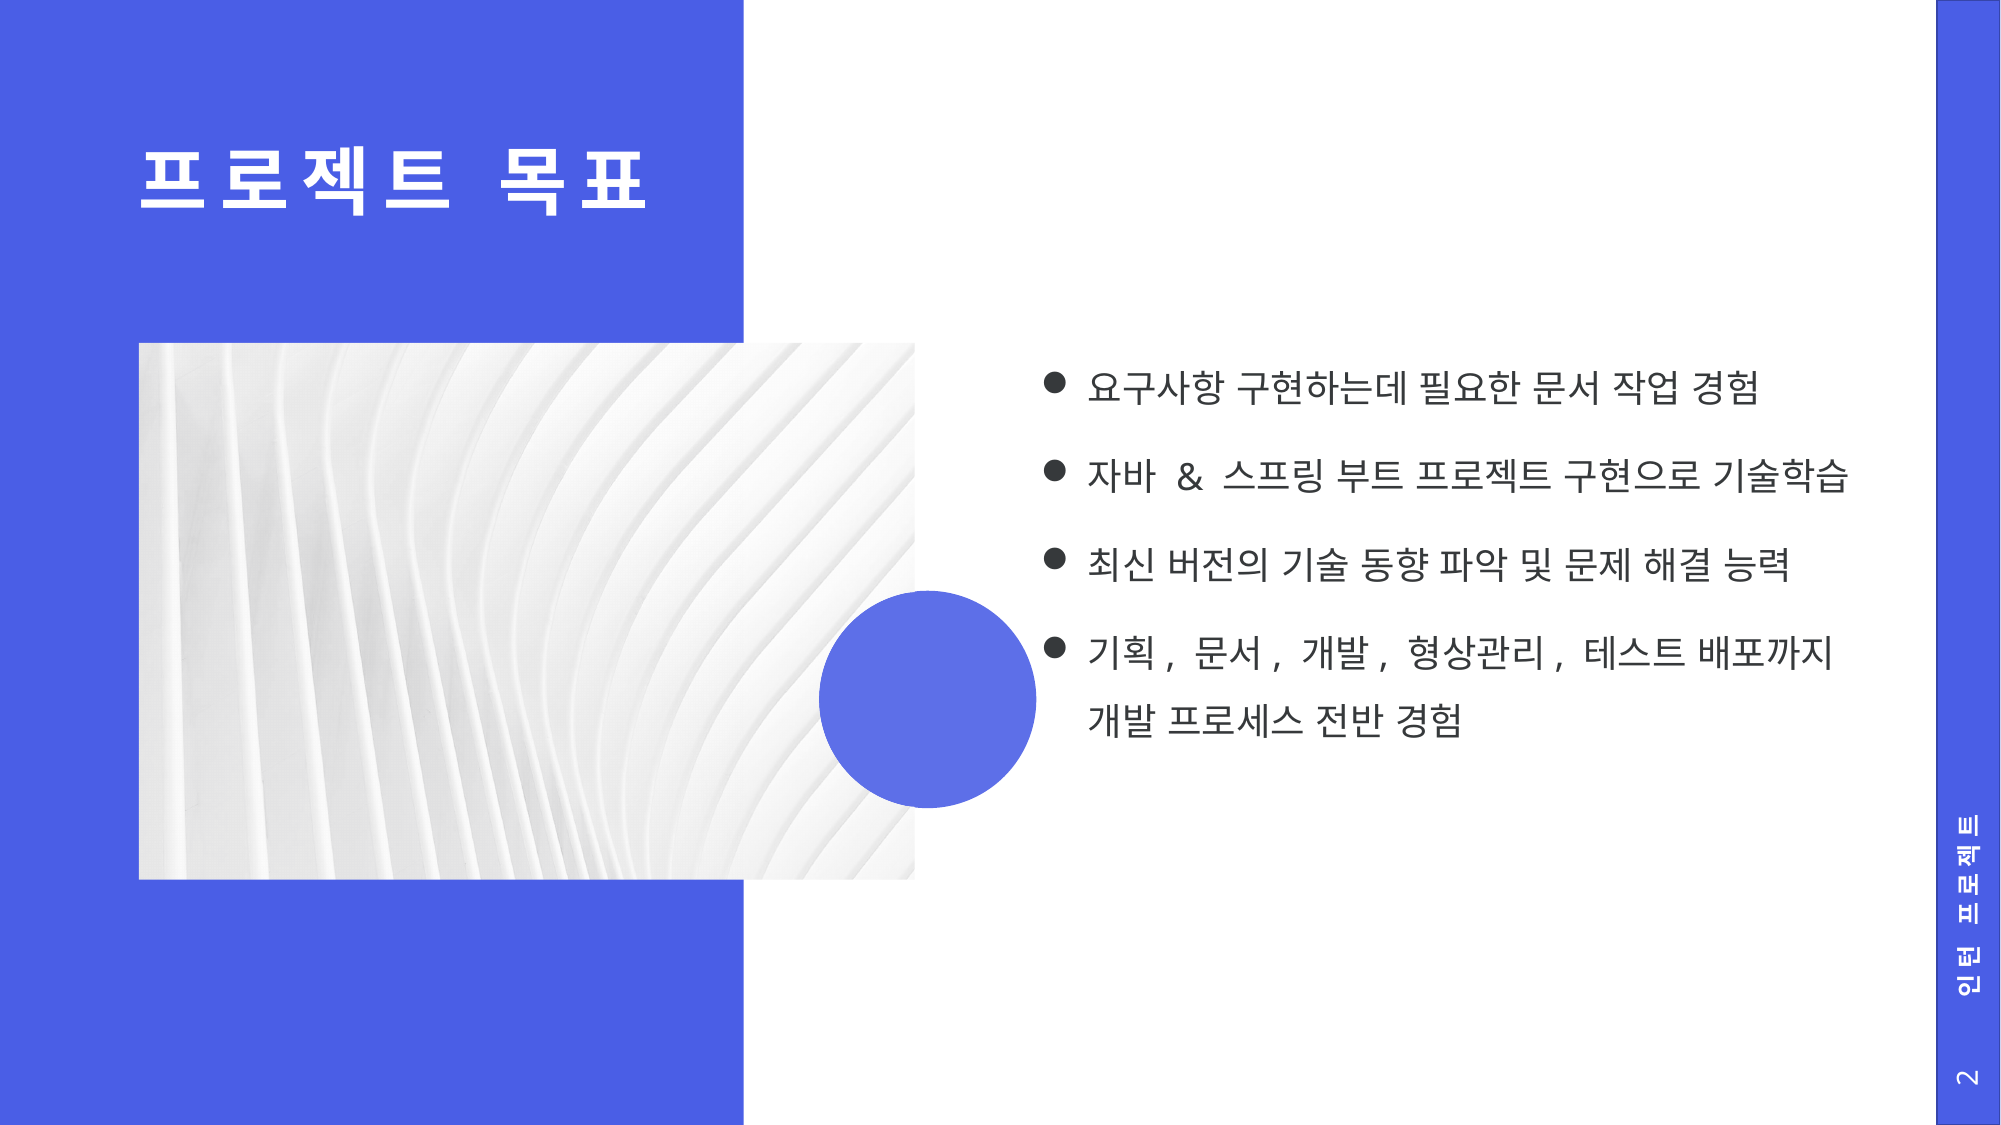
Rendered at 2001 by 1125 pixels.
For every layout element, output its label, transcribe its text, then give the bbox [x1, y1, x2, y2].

slide_number 2 [1937, 1032, 2000, 1125]
picture [138, 342, 915, 880]
list 요구사항 구현하는데 필요한 문서 작업 경험 자바 & 스프링 부트 프로젝트 구현으로 기술학습 최신 버전의 기술 동향 파악 및 문제 해결 능력 기획, 문서, 개발, 형상관리, 테스트 배포까지 개발 프로세스 전반 경험 [1040, 342, 1915, 981]
footer 인턴 프로젝트 [1937, 0, 2000, 1032]
title 프로젝트 목표 [139, 145, 1863, 331]
